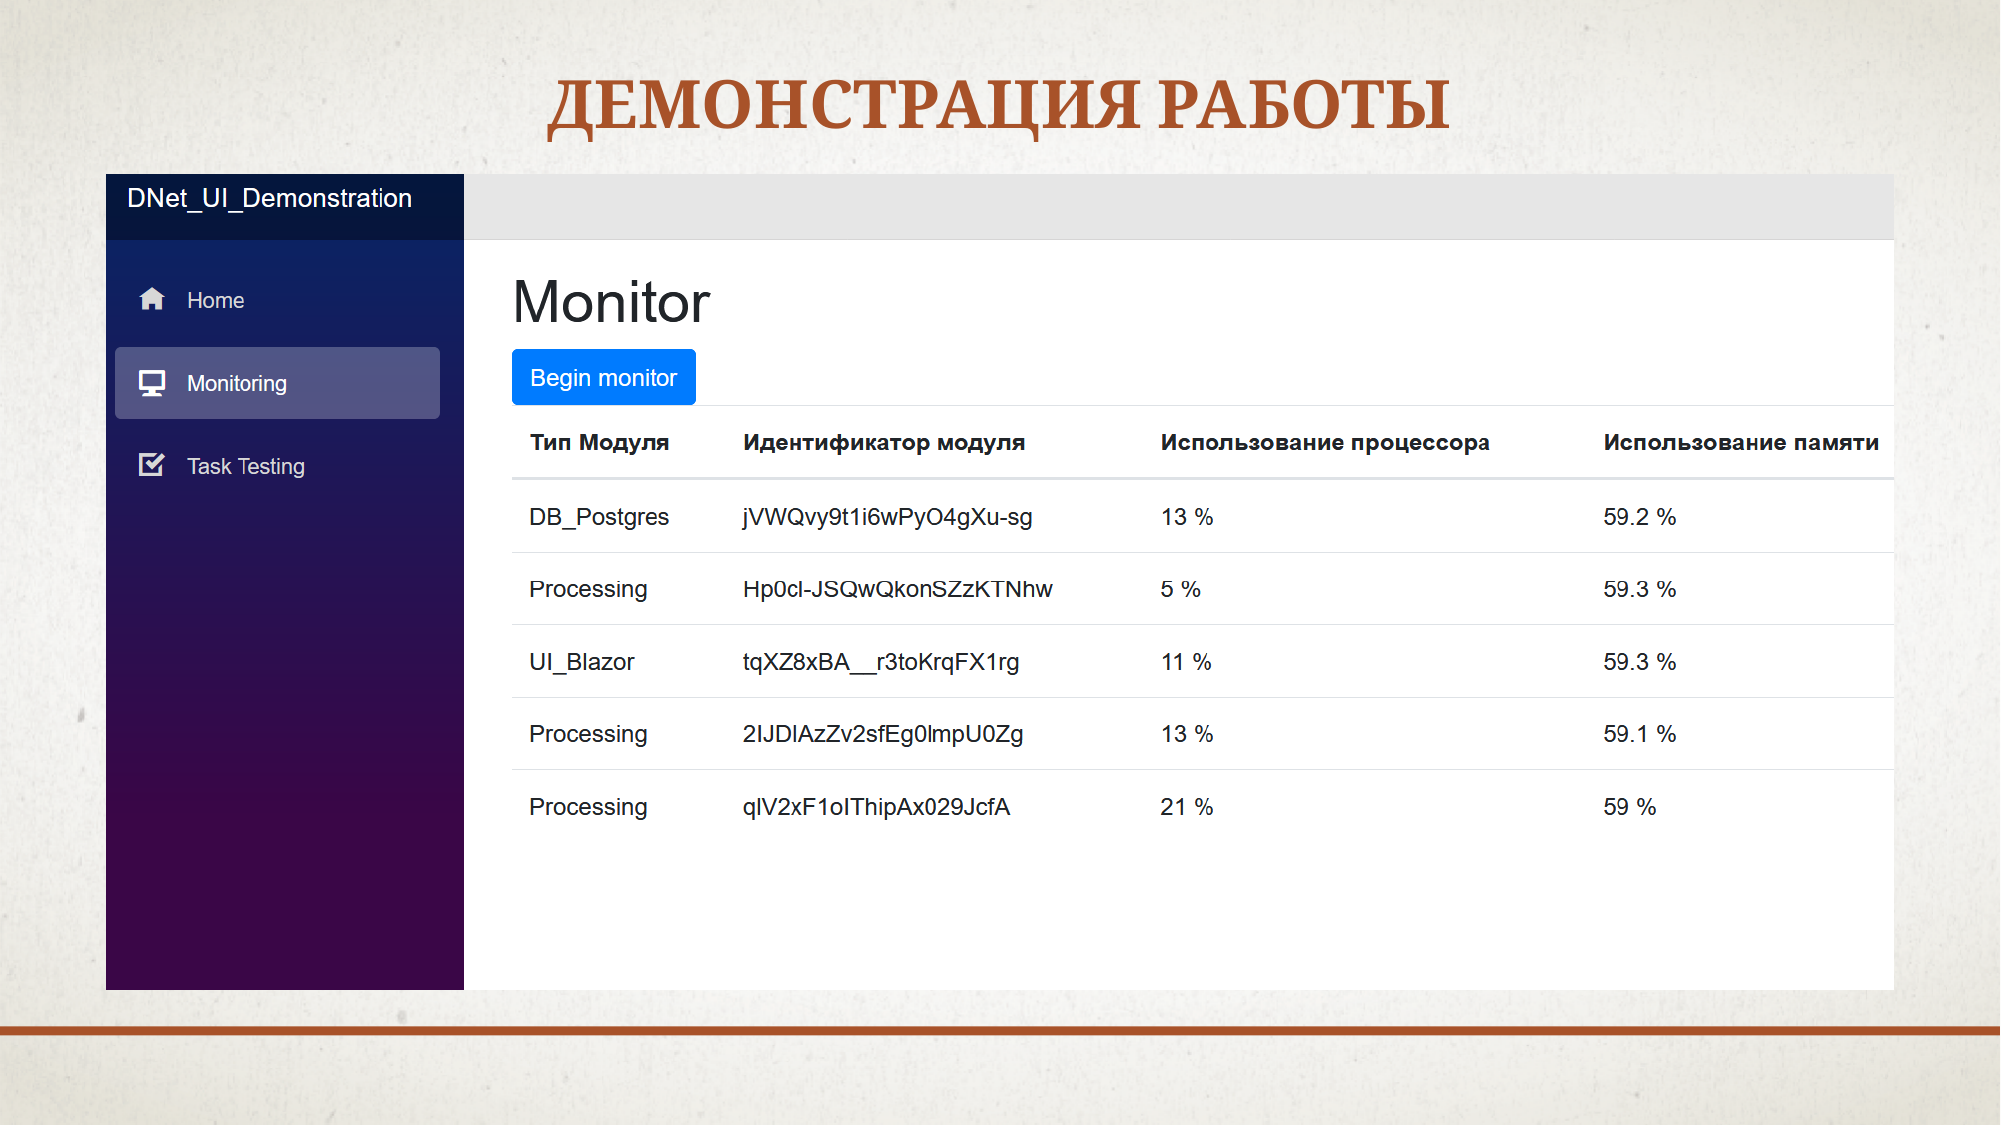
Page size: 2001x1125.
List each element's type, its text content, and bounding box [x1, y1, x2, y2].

picture [0, 0, 2001, 1125]
title Демонстрация работы [212, 59, 1788, 150]
